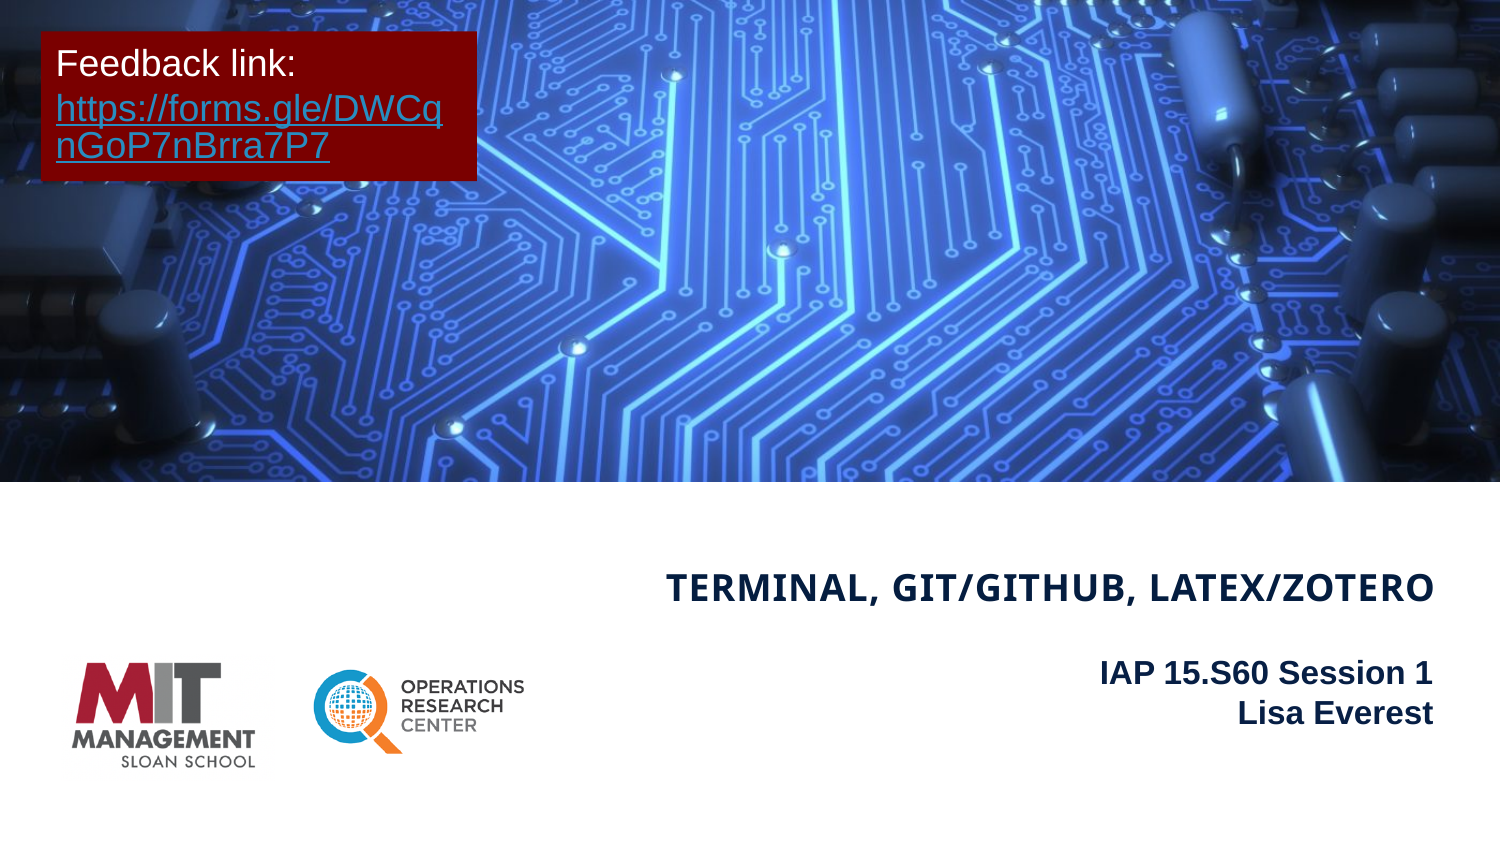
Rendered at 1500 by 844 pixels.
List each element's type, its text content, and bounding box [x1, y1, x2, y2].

picture [61, 653, 275, 781]
text_box Terminal, Git/Github, LaTex/zotero [476, 529, 1437, 622]
picture [292, 648, 545, 775]
text_box IAP 15.S60 Session 1 Lisa Everest [1062, 643, 1449, 750]
picture [0, 0, 1500, 483]
